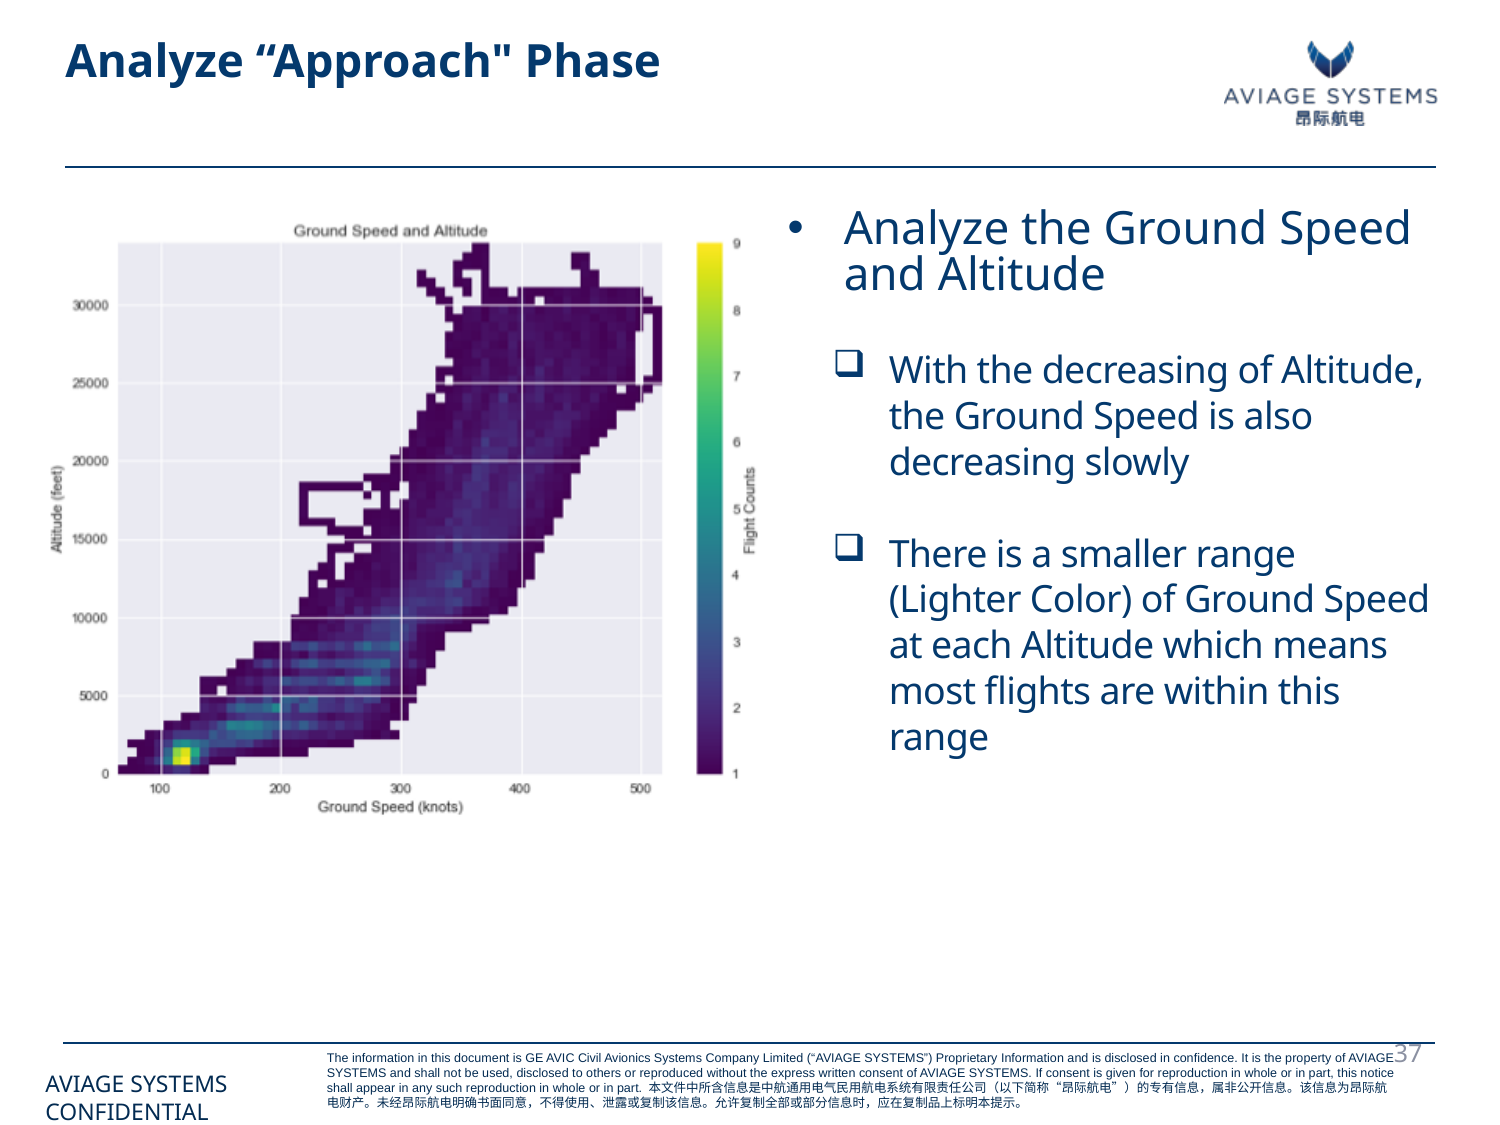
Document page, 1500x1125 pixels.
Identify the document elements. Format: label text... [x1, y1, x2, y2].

list Analyze the Ground Speed and Altitude With the decreasing of Altitude, the Ground Speed is also decreasing slowly There is a smaller range (Lighter Color) of Ground Speed at each Altitude which means most flights are within this range [787, 208, 1435, 1006]
picture [1224, 0, 1500, 126]
title Analyze “Approach" Phase [65, 40, 750, 161]
picture [37, 207, 790, 829]
